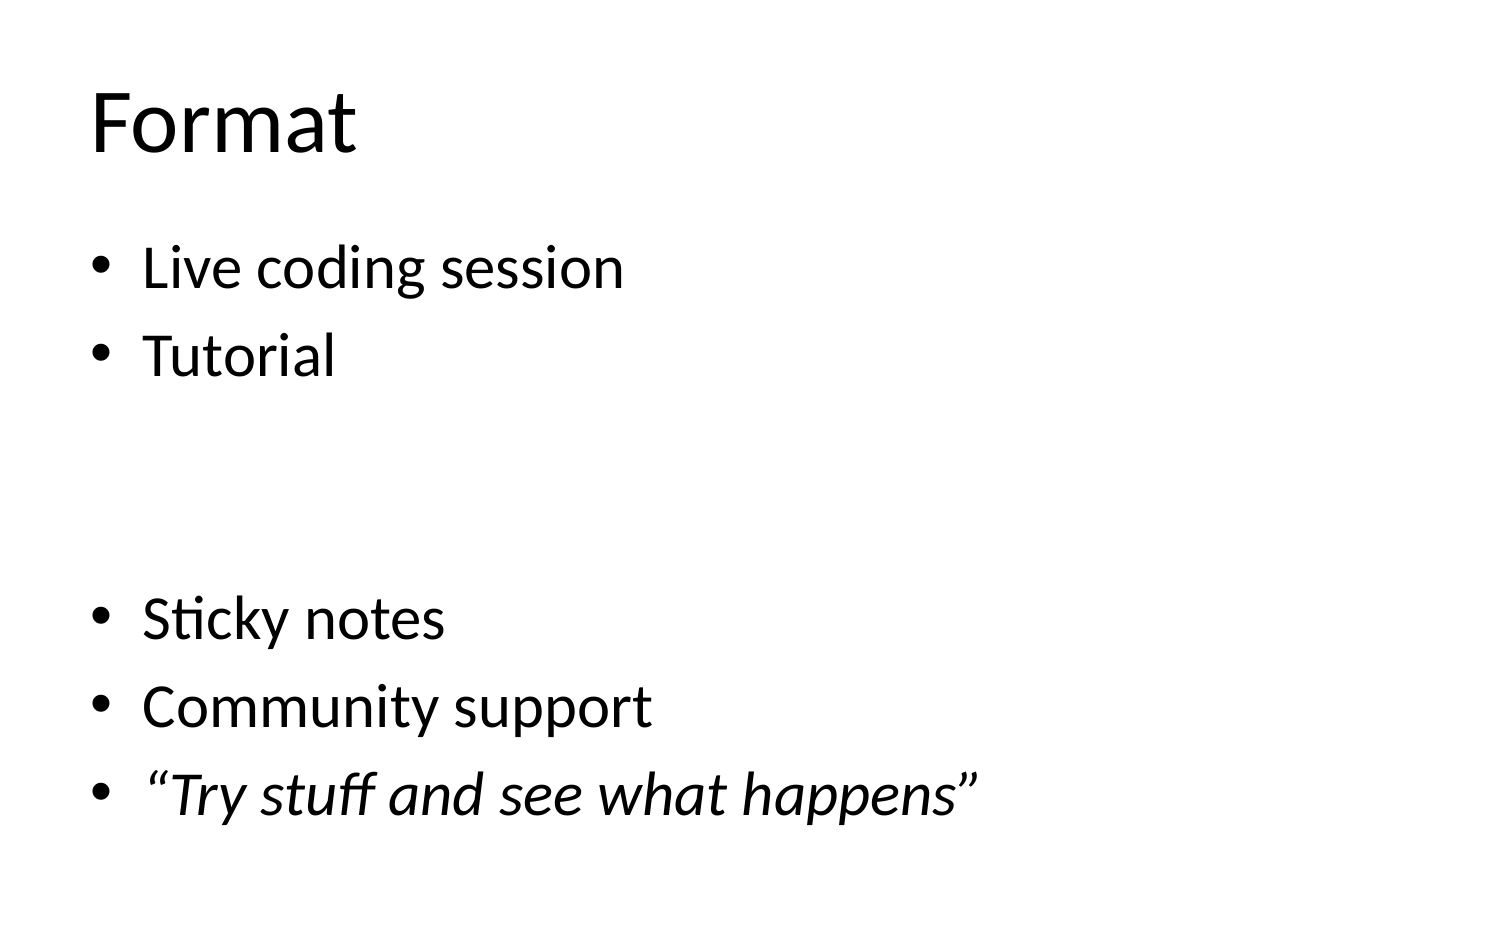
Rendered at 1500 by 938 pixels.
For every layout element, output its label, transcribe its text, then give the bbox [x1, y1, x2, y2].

list Live coding session Tutorial Sticky notes Community support “Try stuff and see what happens” [75, 218, 1425, 838]
title Format [75, 37, 1425, 194]
